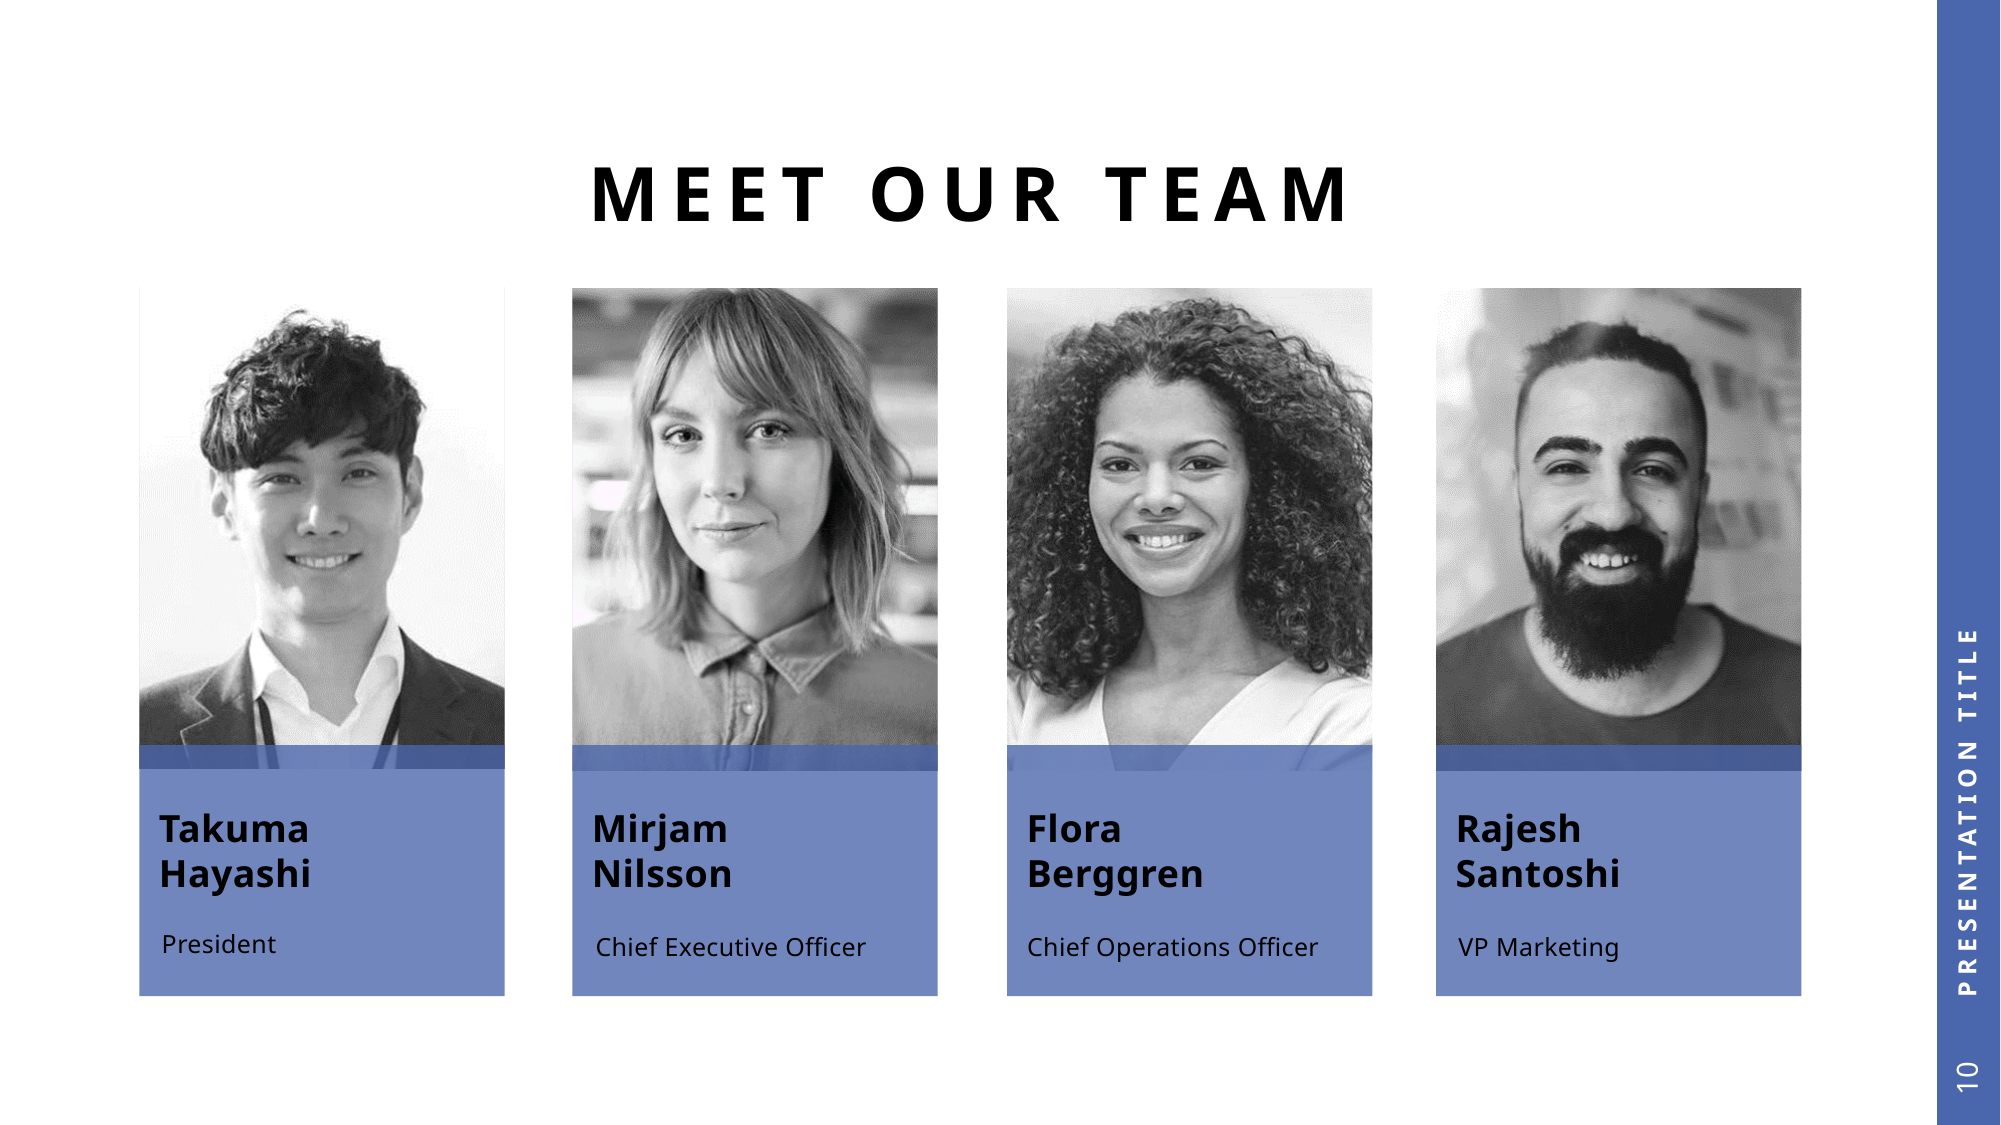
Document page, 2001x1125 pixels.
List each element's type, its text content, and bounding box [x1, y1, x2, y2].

picture [1007, 288, 1373, 771]
picture [1436, 288, 1802, 771]
picture [139, 286, 505, 769]
list VP Marketing [1458, 916, 1778, 974]
list Mirjam Nilsson [572, 771, 938, 997]
slide_number 10 [1937, 1032, 2000, 1125]
list Chief Operations Officer [1027, 916, 1346, 974]
footer Presentation Title [1937, 0, 2000, 1032]
list Rajesh Santoshi [1436, 771, 1802, 997]
title MEET OUR TEAM [139, 143, 1800, 251]
list President [161, 913, 481, 971]
list Chief Executive Officer [595, 916, 915, 974]
picture [572, 288, 938, 771]
list Flora Berggren [1007, 771, 1373, 997]
list Takuma Hayashi [139, 769, 505, 997]
